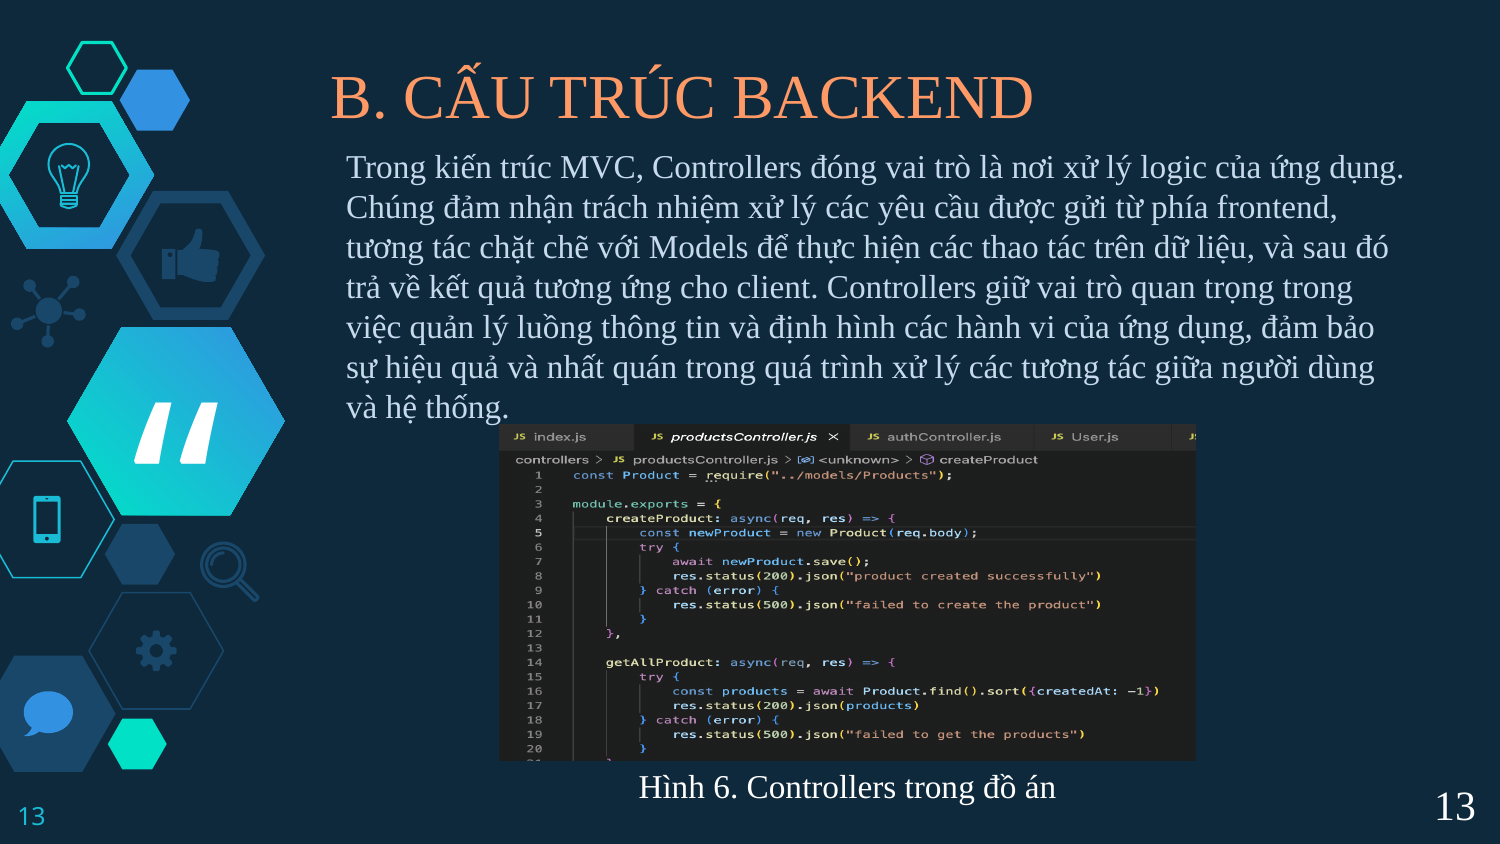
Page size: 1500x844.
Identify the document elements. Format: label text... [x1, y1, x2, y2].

text_box Trong kiến trúc MVC, Controllers đóng vai trò là nơi xử lý logic của ứng dụng. Chúng đảm nhận trách nhiệm xử lý các yêu cầu được gửi từ phía frontend, tương tác chặt chẽ với Models để thực hiện các thao tác trên dữ liệu, và sau đó trả về kết quả tương ứng cho client. Controllers giữ vai trò quan trọng trong việc quản lý luồng thông tin và định hình các hành vi của ứng dụng, đảm bảo sự hiệu quả và nhất quán trong quá trình xử lý các tương tác giữa người dùng và hệ thống. [331, 130, 1425, 746]
text_box B. CẤU TRÚC BACKEND [315, 0, 1241, 146]
picture [499, 423, 1196, 762]
text_box 13 [1419, 768, 1500, 844]
slide_number 13 [2, 785, 93, 844]
text_box Hình 6. Controllers trong đồ án [602, 769, 1094, 820]
